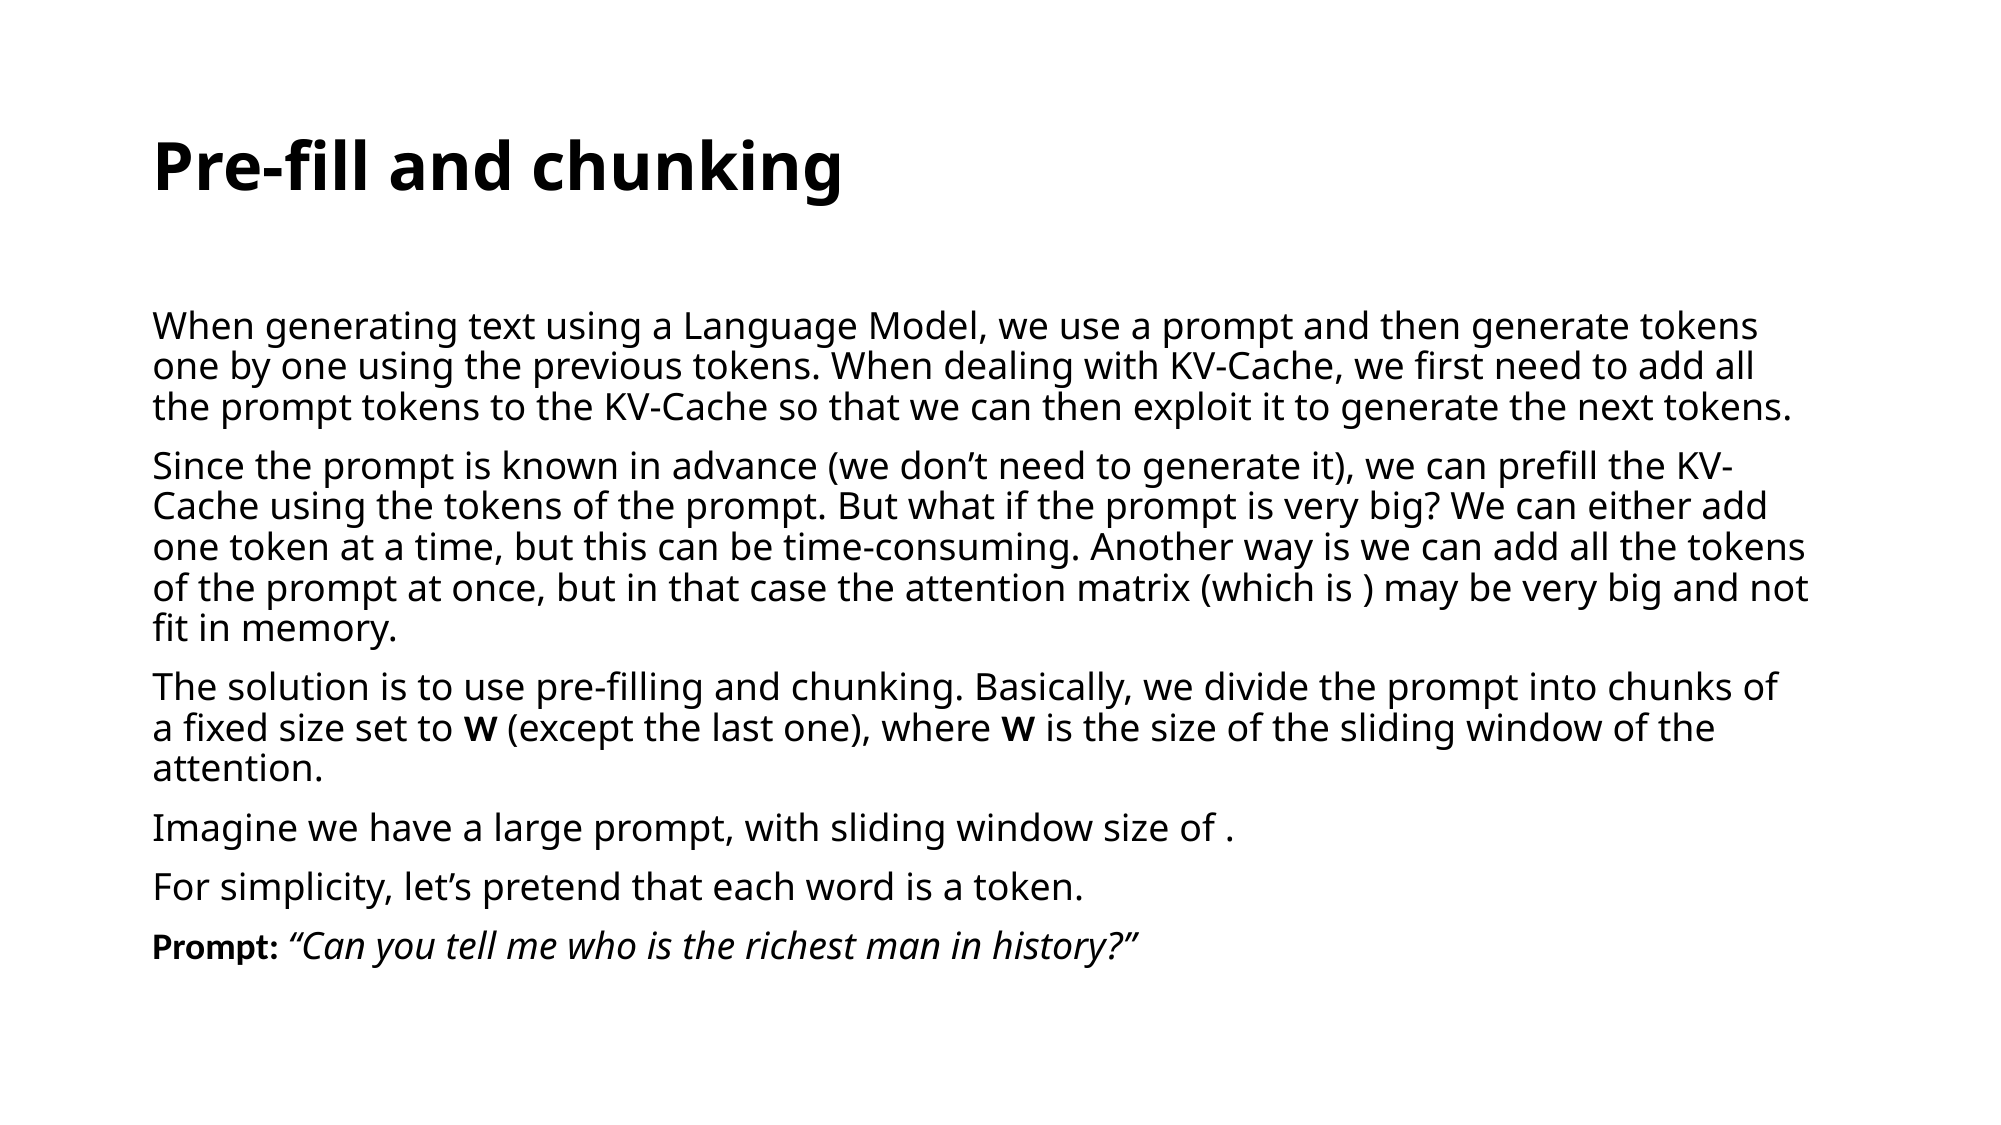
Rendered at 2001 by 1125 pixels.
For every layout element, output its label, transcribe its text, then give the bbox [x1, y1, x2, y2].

title Pre-fill and chunking [137, 59, 1863, 278]
